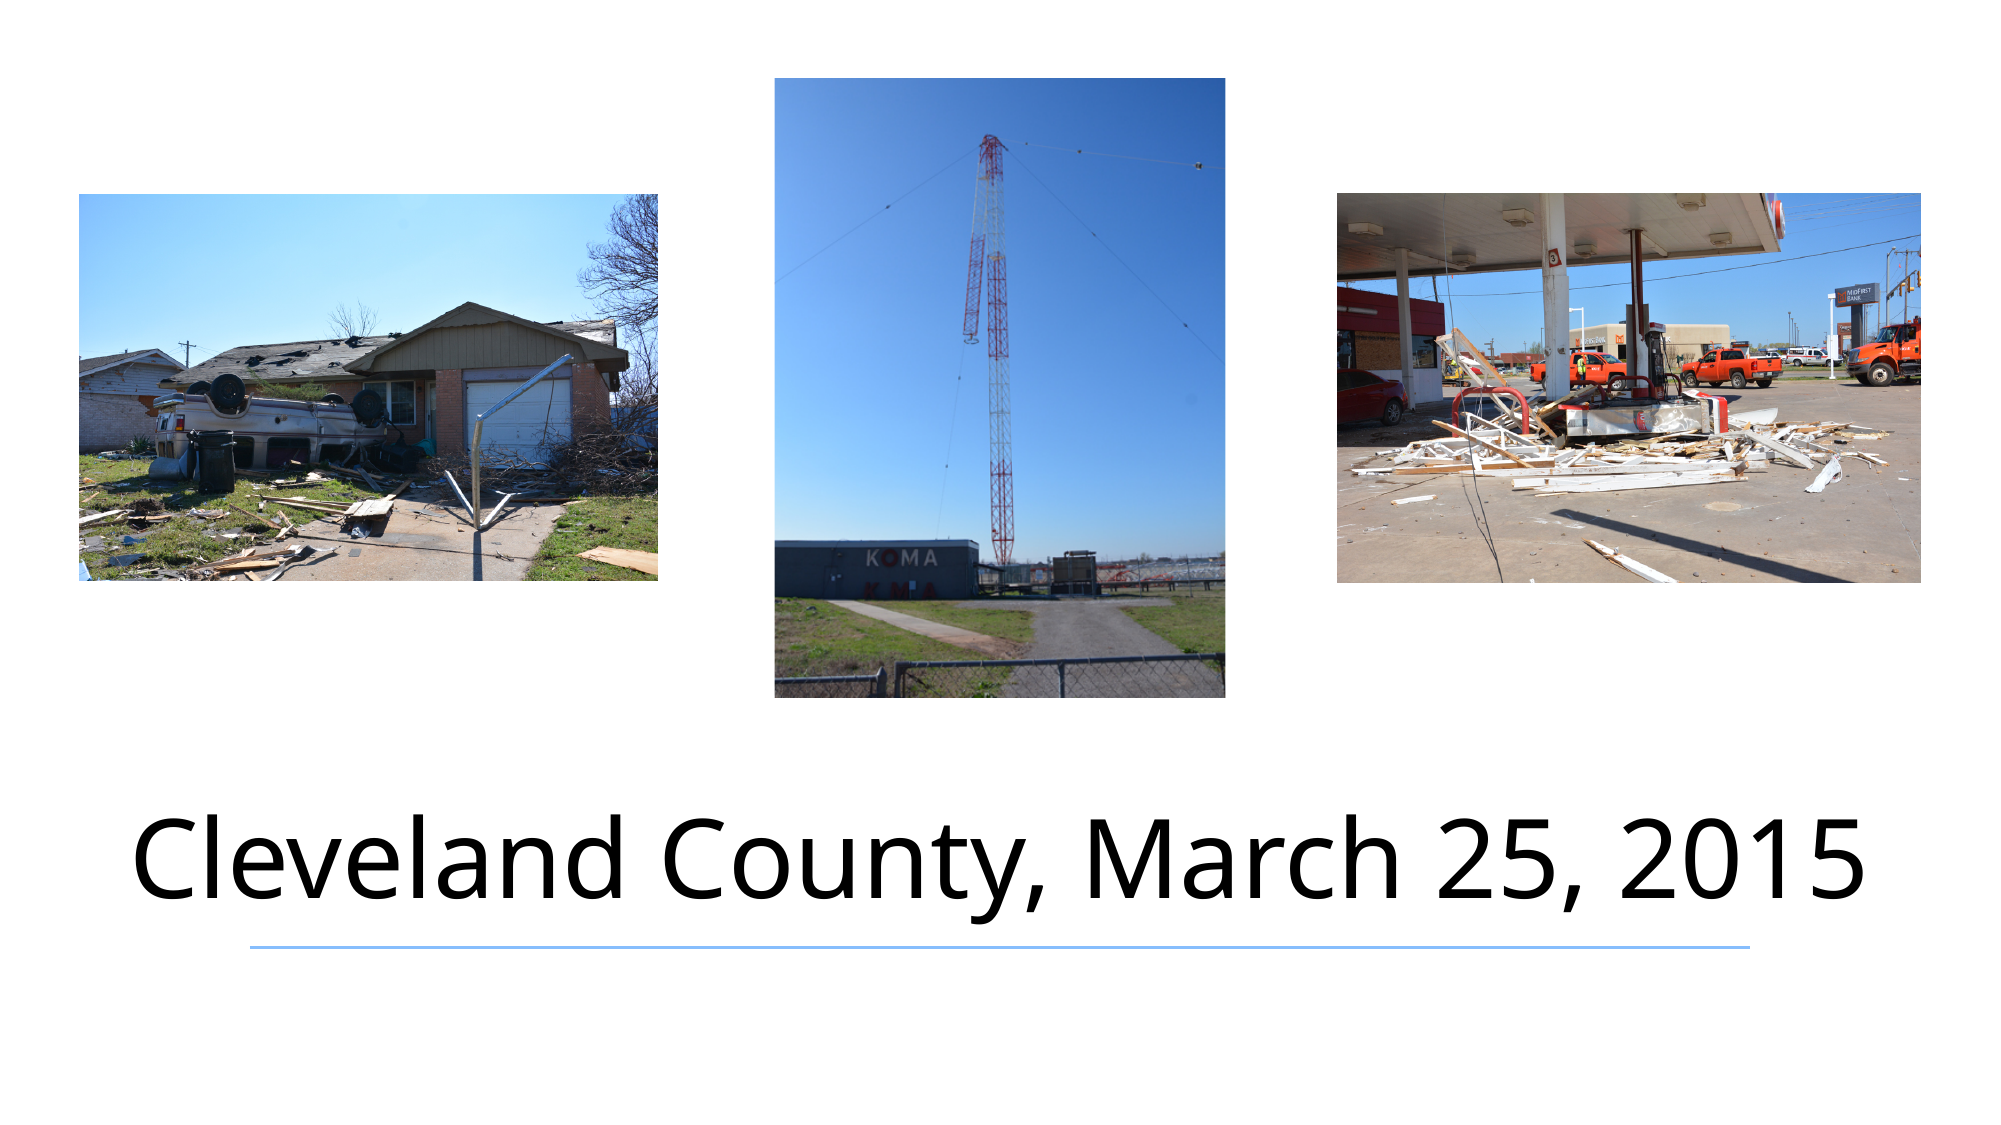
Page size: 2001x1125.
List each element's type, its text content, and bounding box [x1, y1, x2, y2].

title Cleveland County, March 25, 2015 [105, 749, 1895, 933]
picture [79, 194, 658, 581]
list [774, 78, 1226, 698]
picture [1337, 193, 1921, 583]
